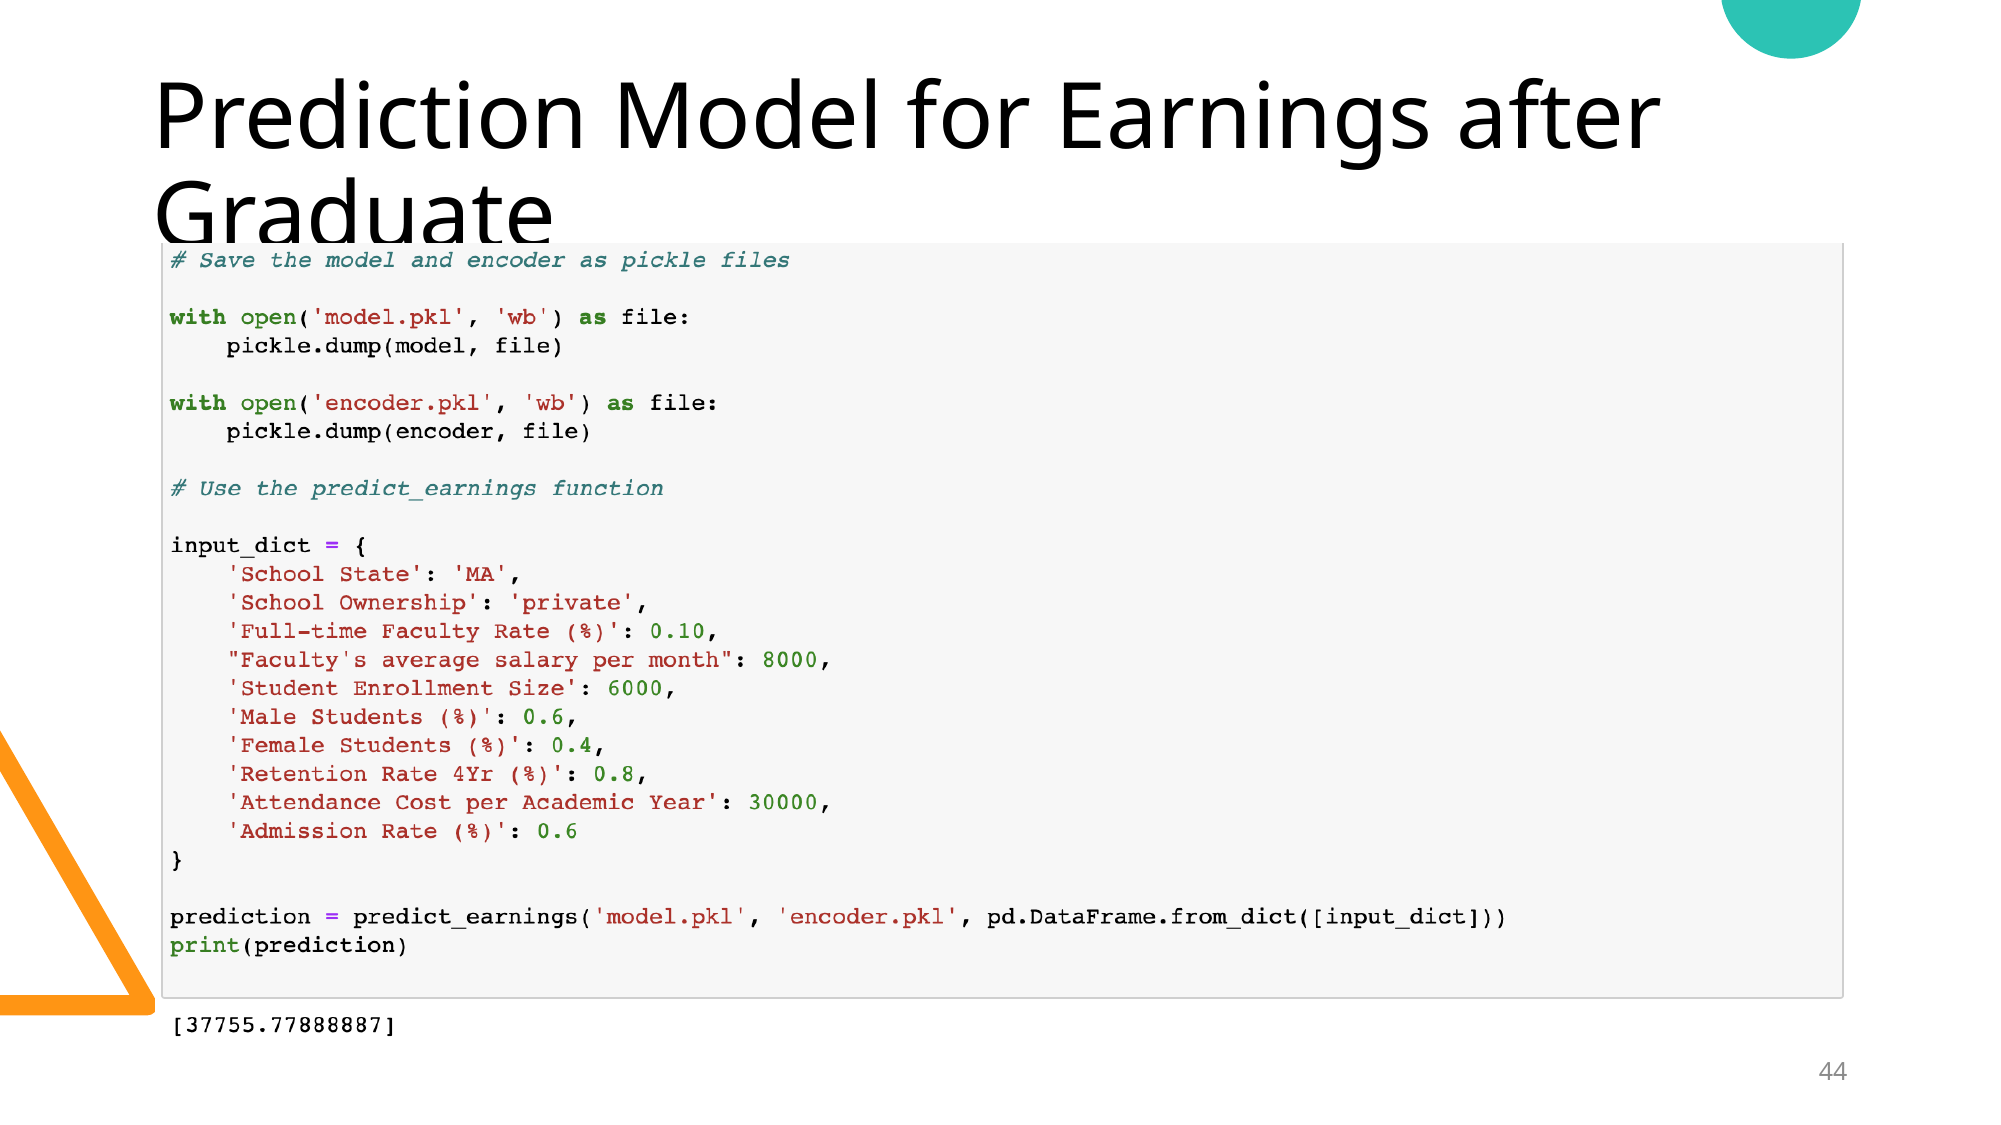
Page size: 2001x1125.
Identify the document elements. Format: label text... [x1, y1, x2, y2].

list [155, 243, 1845, 1044]
slide_number 44 [1412, 1042, 1863, 1103]
title Prediction Model for Earnings after Graduate [137, 59, 1863, 278]
